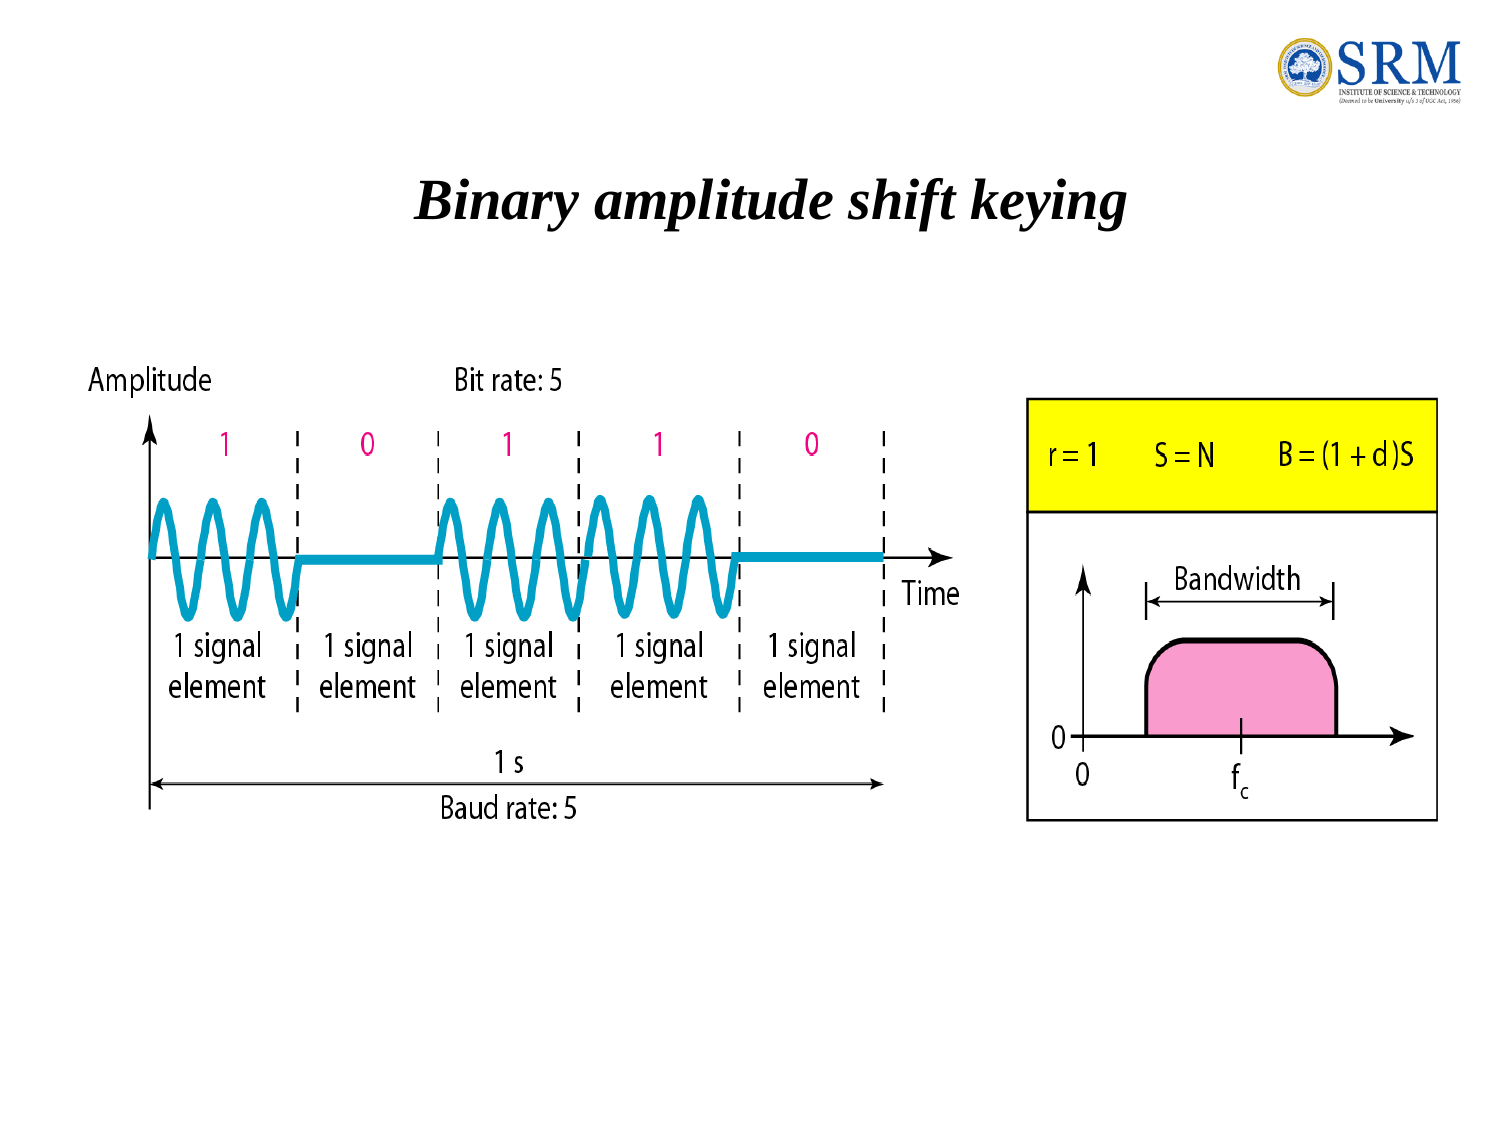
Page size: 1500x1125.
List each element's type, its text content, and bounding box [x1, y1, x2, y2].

picture [1275, 25, 1466, 113]
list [87, 362, 1438, 831]
title Binary amplitude shift keying [74, 137, 1426, 326]
